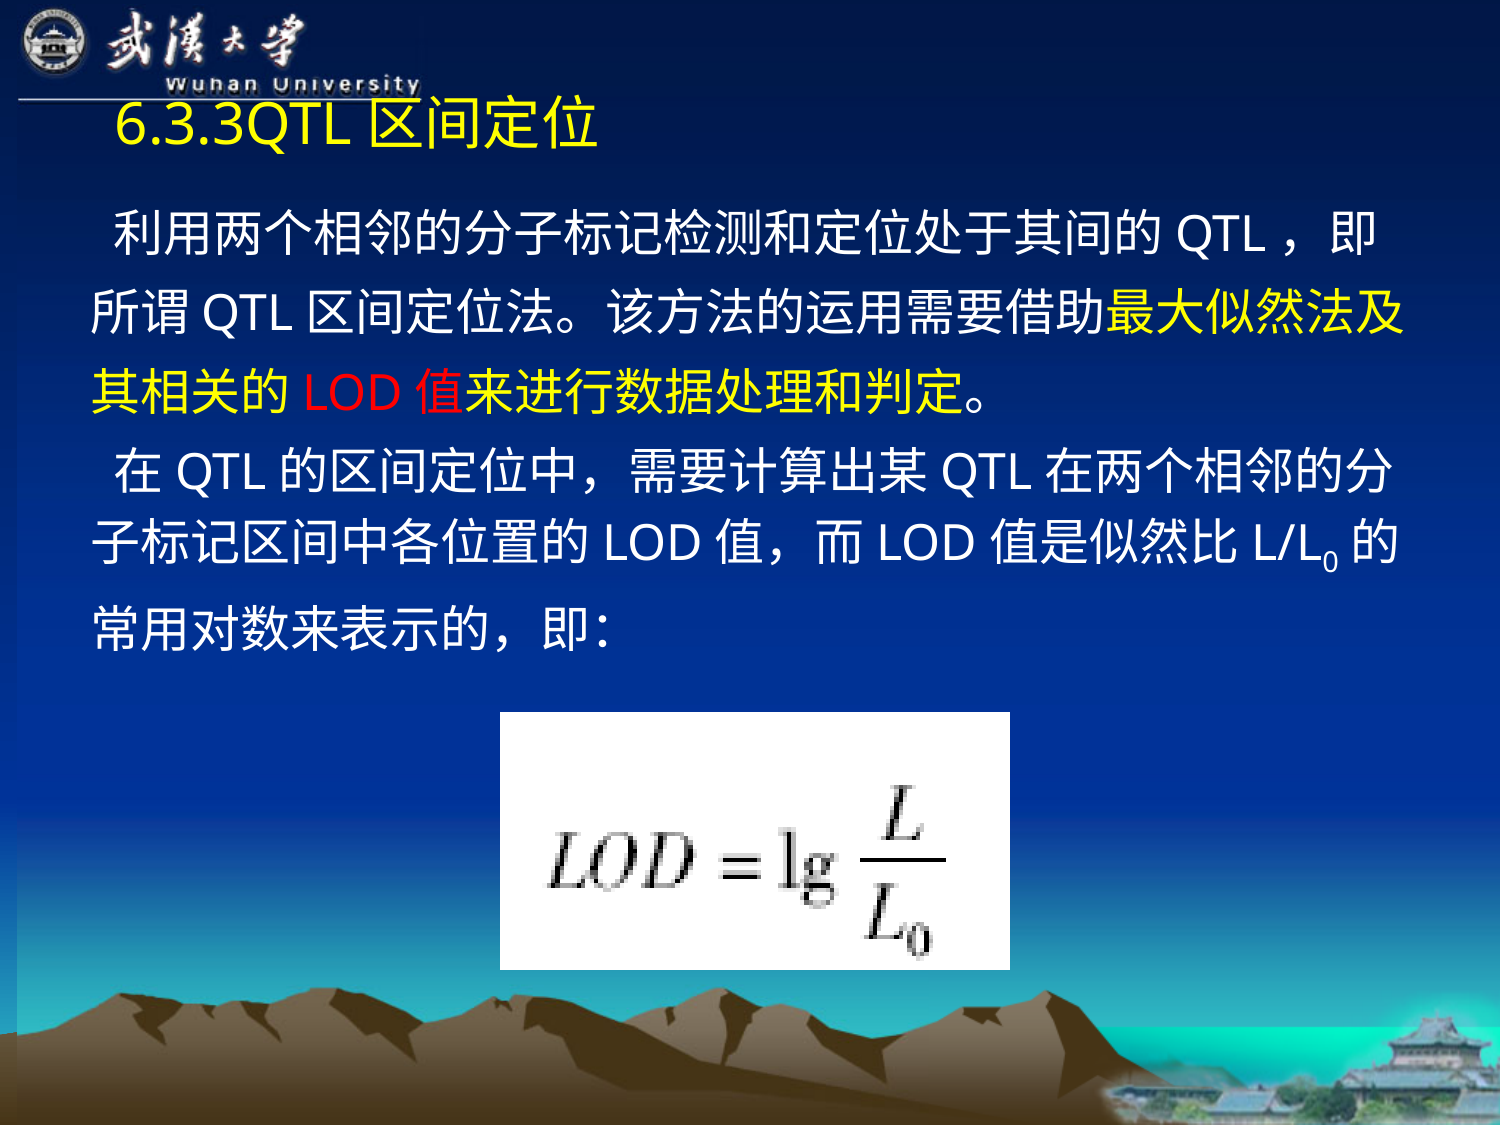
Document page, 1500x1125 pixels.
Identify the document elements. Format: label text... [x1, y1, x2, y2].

list 利用两个相邻的分子标记检测和定位处于其间的QTL，即所谓QTL区间定位法。该方法的运用需要借助最大似然法及其相关的LOD值来进行数据处理和判定。 在QTL的区间定位中，需要计算出某QTL在两个相邻的分子标记区间中各位置的LOD值，而LOD值是似然比L/L0的常用对数来表示的，即： [75, 174, 1425, 913]
picture [17, 4, 1500, 1125]
title 6.3.3QTL区间定位 [99, 99, 1450, 213]
